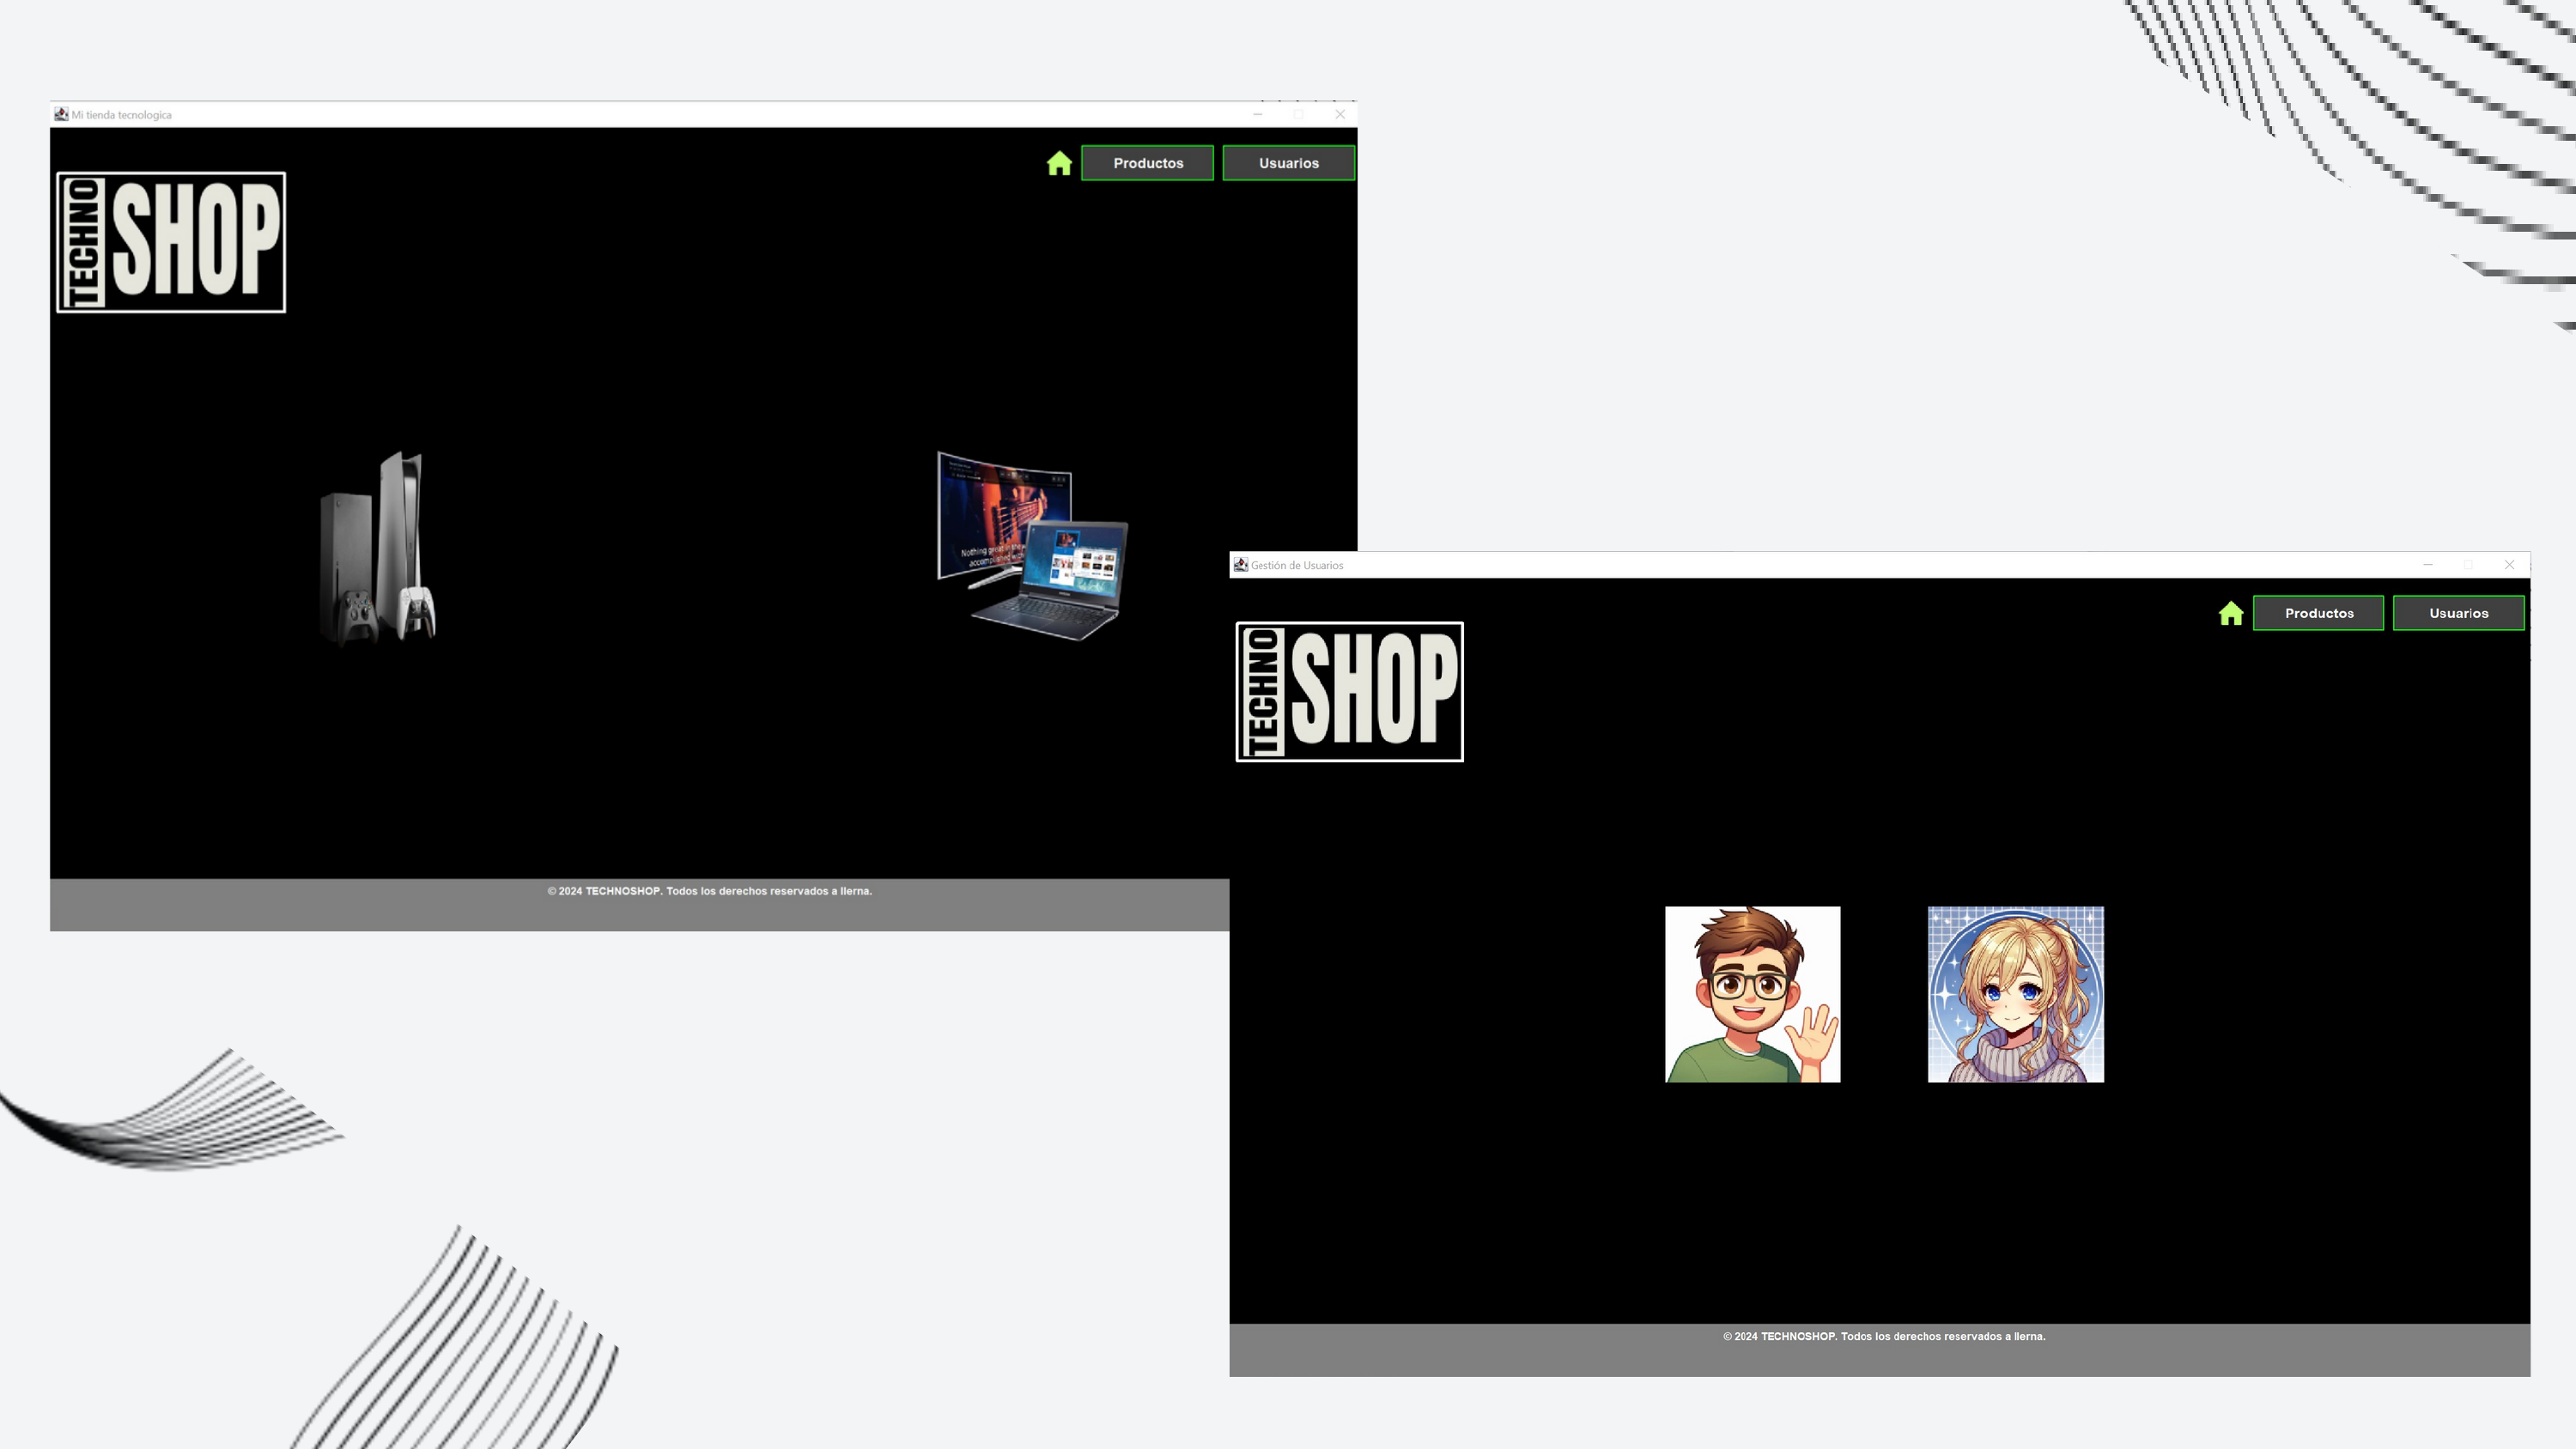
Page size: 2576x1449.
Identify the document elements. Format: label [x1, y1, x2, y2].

text_box [0, 870, 635, 1449]
text_box [2068, 0, 2576, 338]
text_box [1230, 551, 2531, 1377]
text_box [50, 100, 1358, 931]
